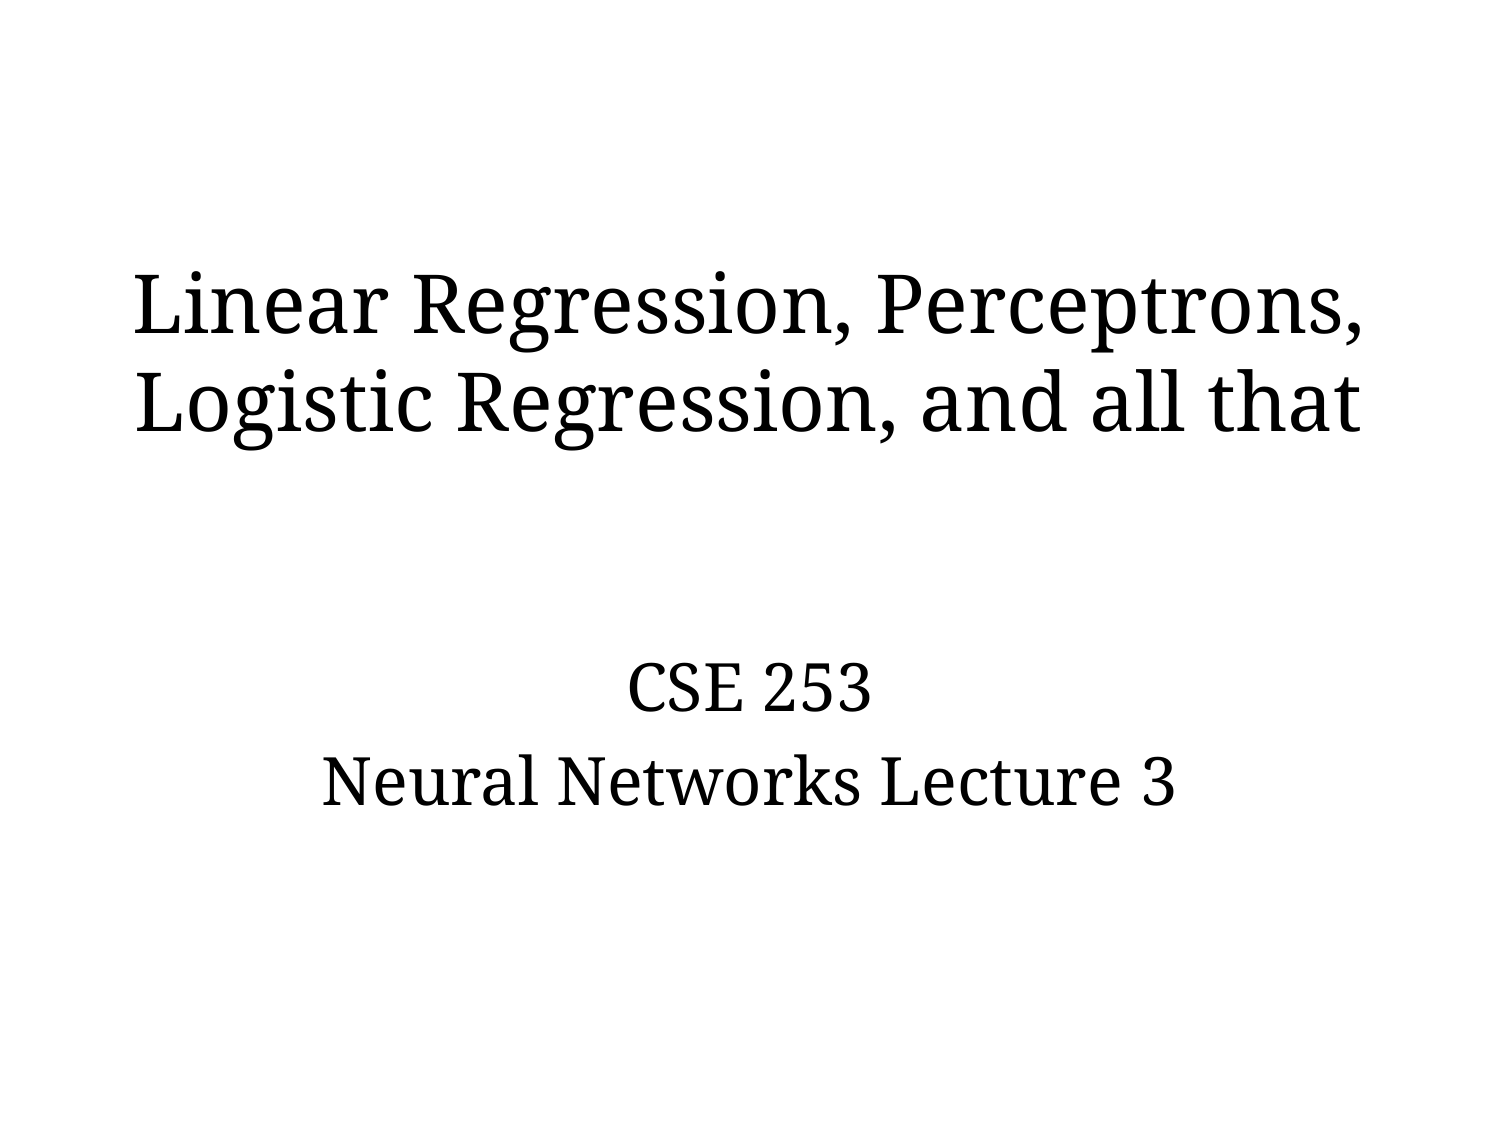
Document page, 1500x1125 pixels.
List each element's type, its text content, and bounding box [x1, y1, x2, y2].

title Linear Regression, Perceptrons, Logistic Regression, and all that [112, 228, 1388, 470]
subtitle CSE 253 Neural Networks Lecture 3 [225, 637, 1275, 925]
